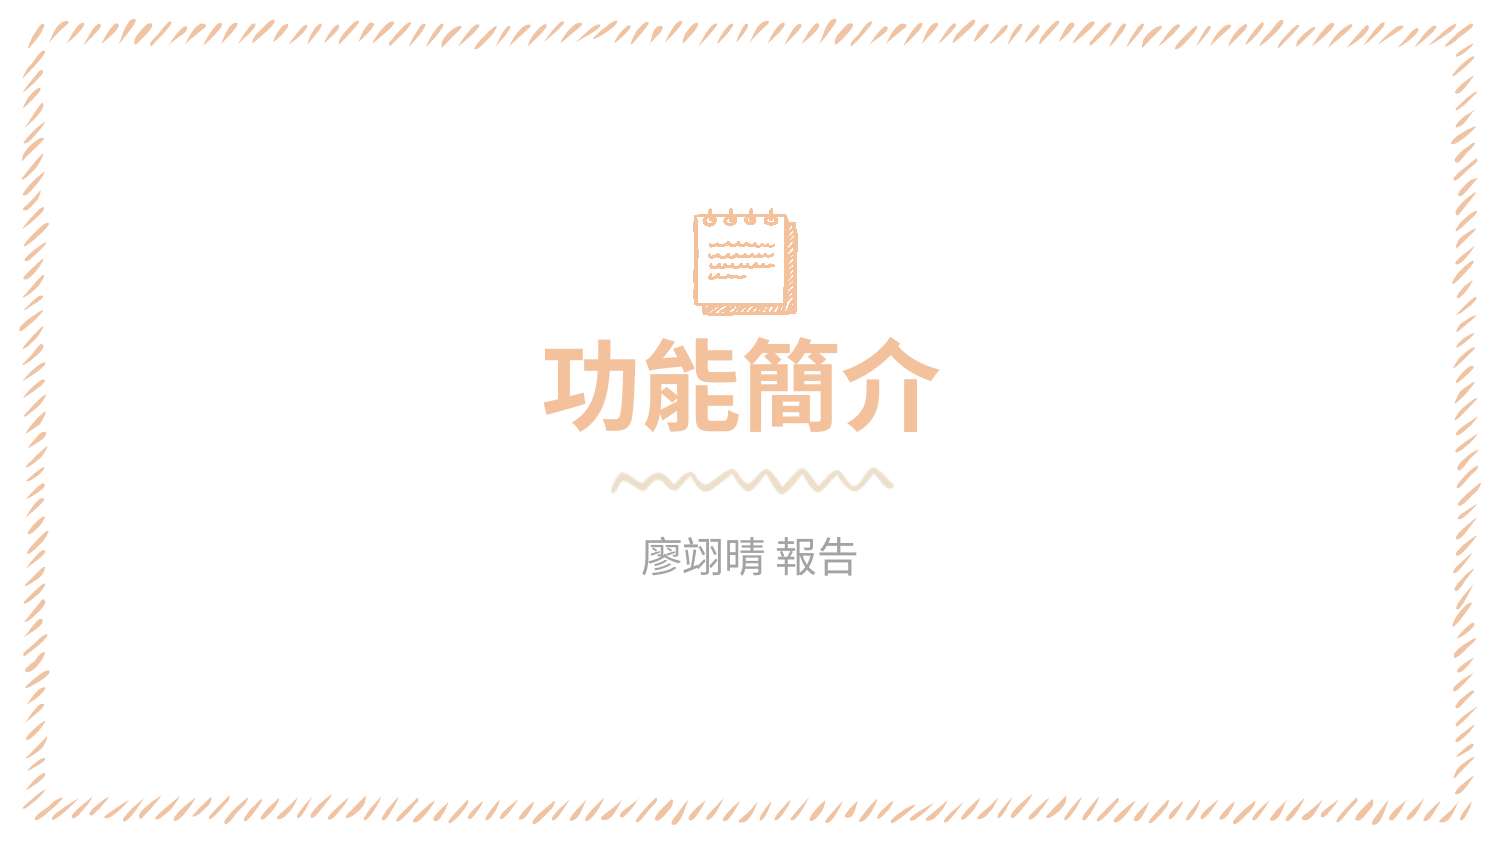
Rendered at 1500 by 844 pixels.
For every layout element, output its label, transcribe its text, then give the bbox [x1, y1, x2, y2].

picture [593, 450, 907, 521]
text_box [693, 208, 798, 316]
text_box 功能簡介 [0, 268, 1483, 459]
text_box 廖翊晴 報告 [199, 515, 1301, 645]
